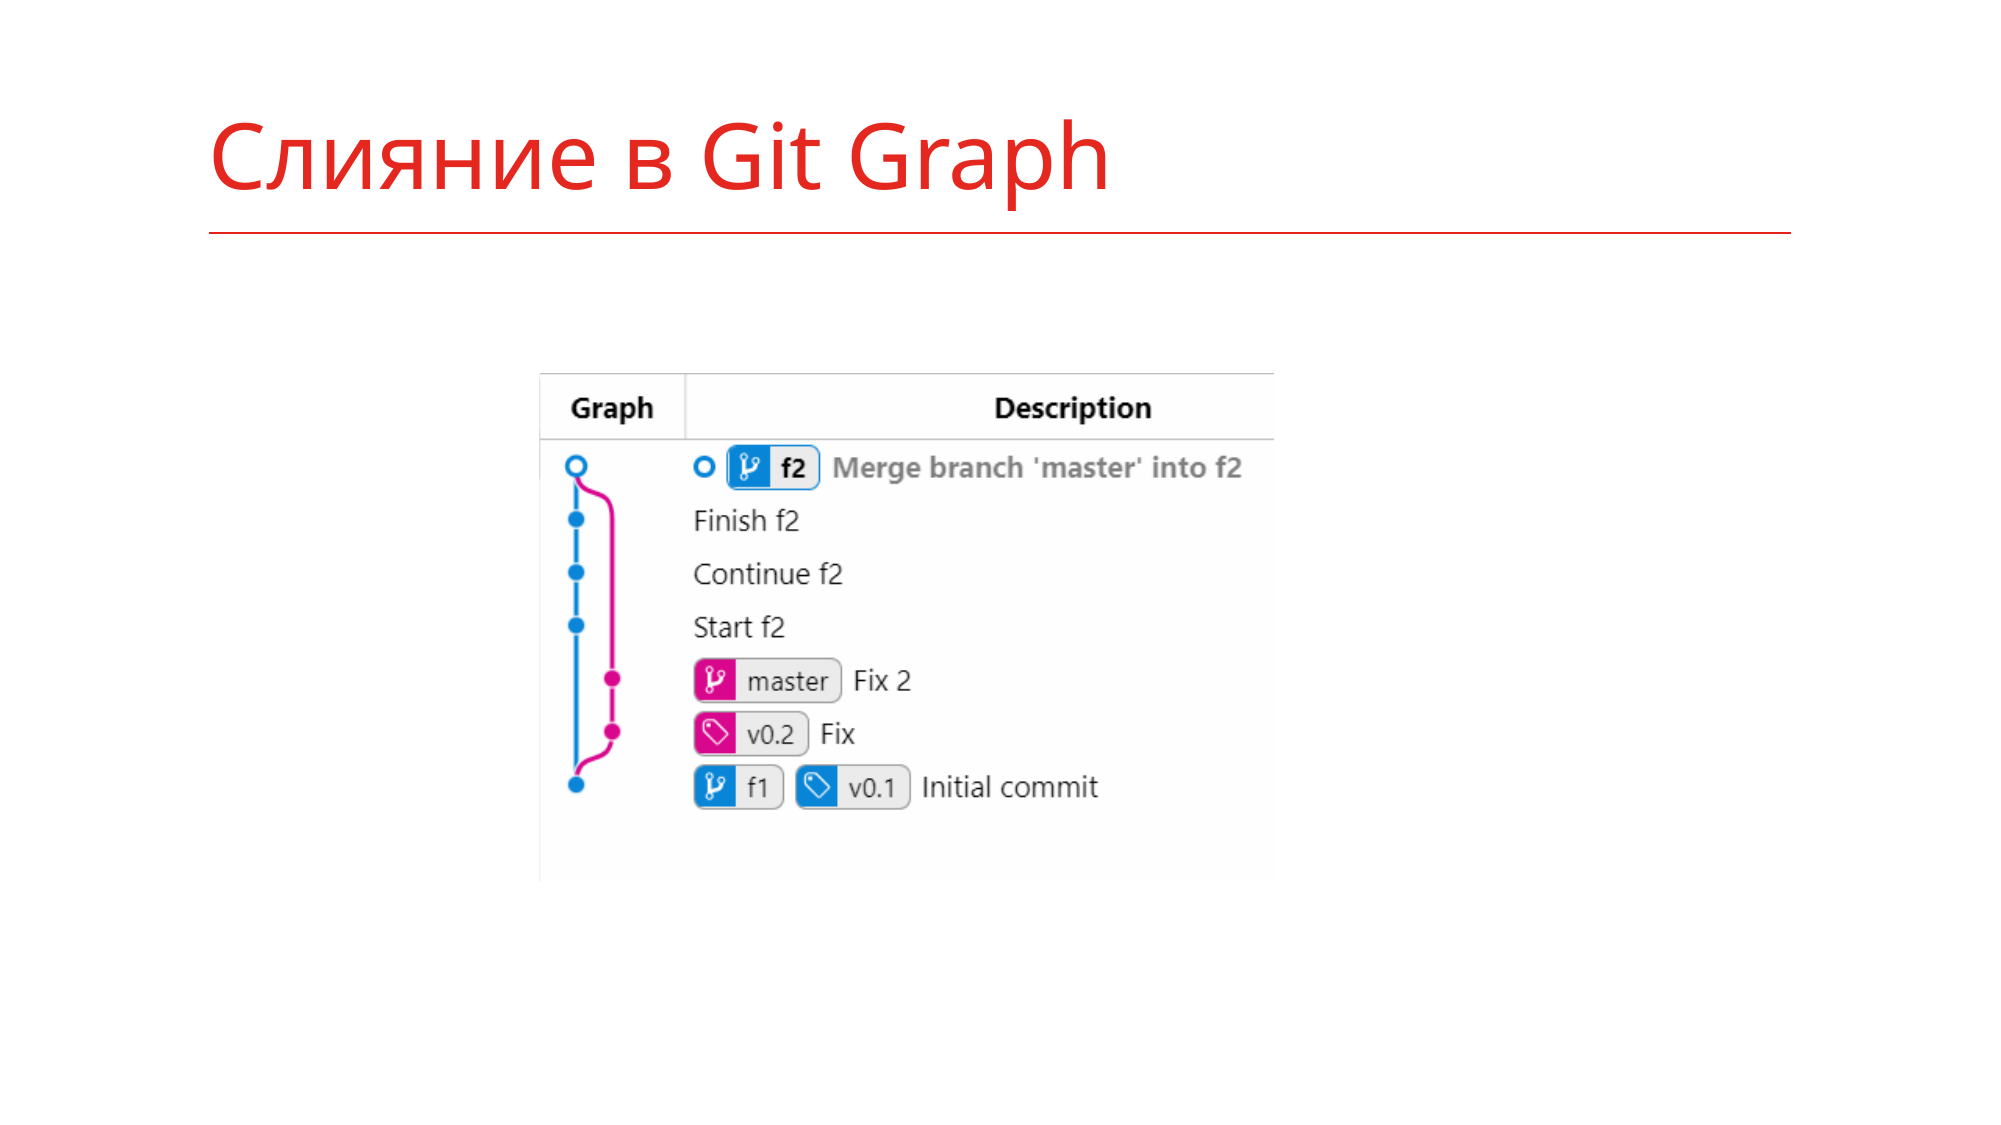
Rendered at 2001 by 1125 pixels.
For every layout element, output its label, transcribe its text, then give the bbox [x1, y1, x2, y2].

title Слияние в Git Graph [208, 54, 1792, 232]
picture [539, 373, 1274, 882]
